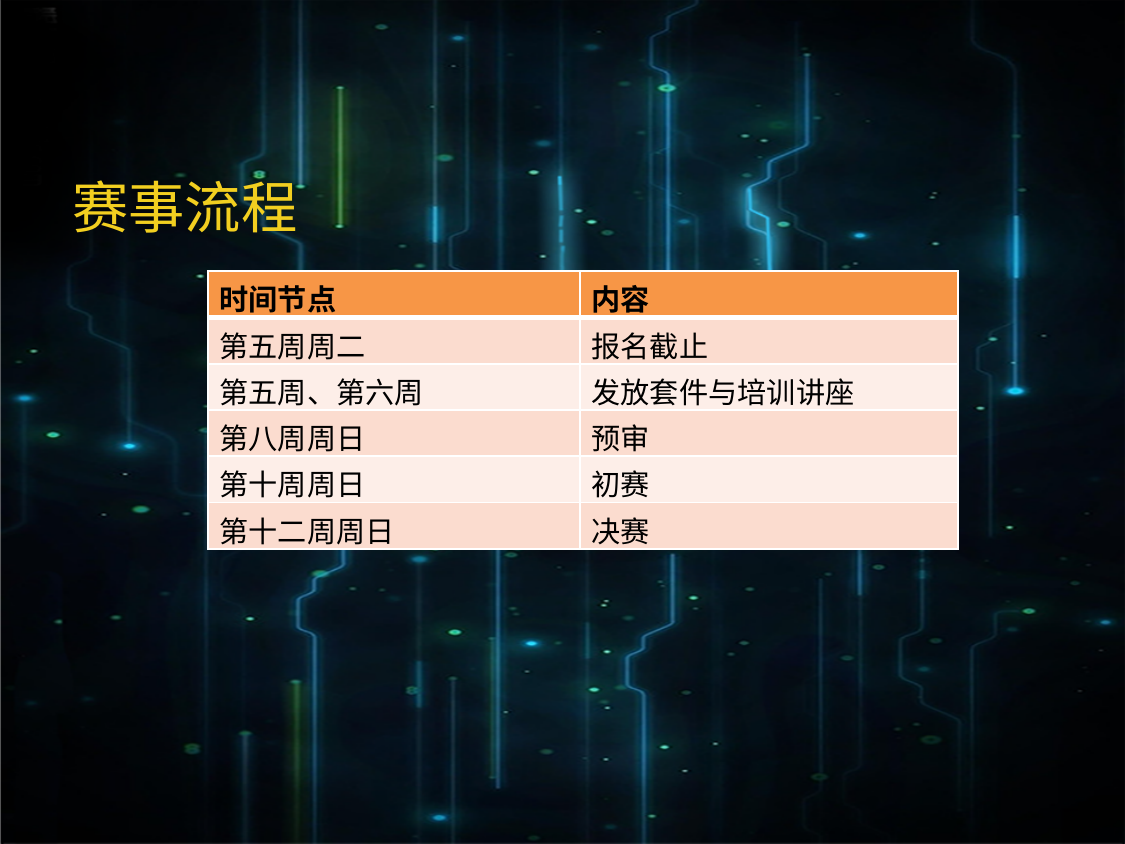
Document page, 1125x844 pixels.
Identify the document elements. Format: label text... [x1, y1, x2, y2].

table_cell 第八周周日 [209, 411, 579, 455]
table_cell 发放套件与培训讲座 [581, 365, 957, 409]
table_cell 初赛 [581, 457, 957, 502]
text_box 赛事流程 [57, 164, 536, 248]
table_cell 决赛 [581, 503, 957, 548]
table_header 时间节点 [209, 272, 579, 315]
table_cell 第五周周二 [209, 320, 579, 363]
table_cell 预审 [581, 411, 957, 455]
table_cell 报名截止 [581, 320, 957, 363]
table_header 内容 [581, 272, 957, 315]
table_cell 第五周、第六周 [209, 365, 579, 409]
table_cell 第十周周日 [209, 457, 579, 502]
table_cell 第十二周周日 [209, 503, 579, 548]
picture [0, 0, 1125, 844]
